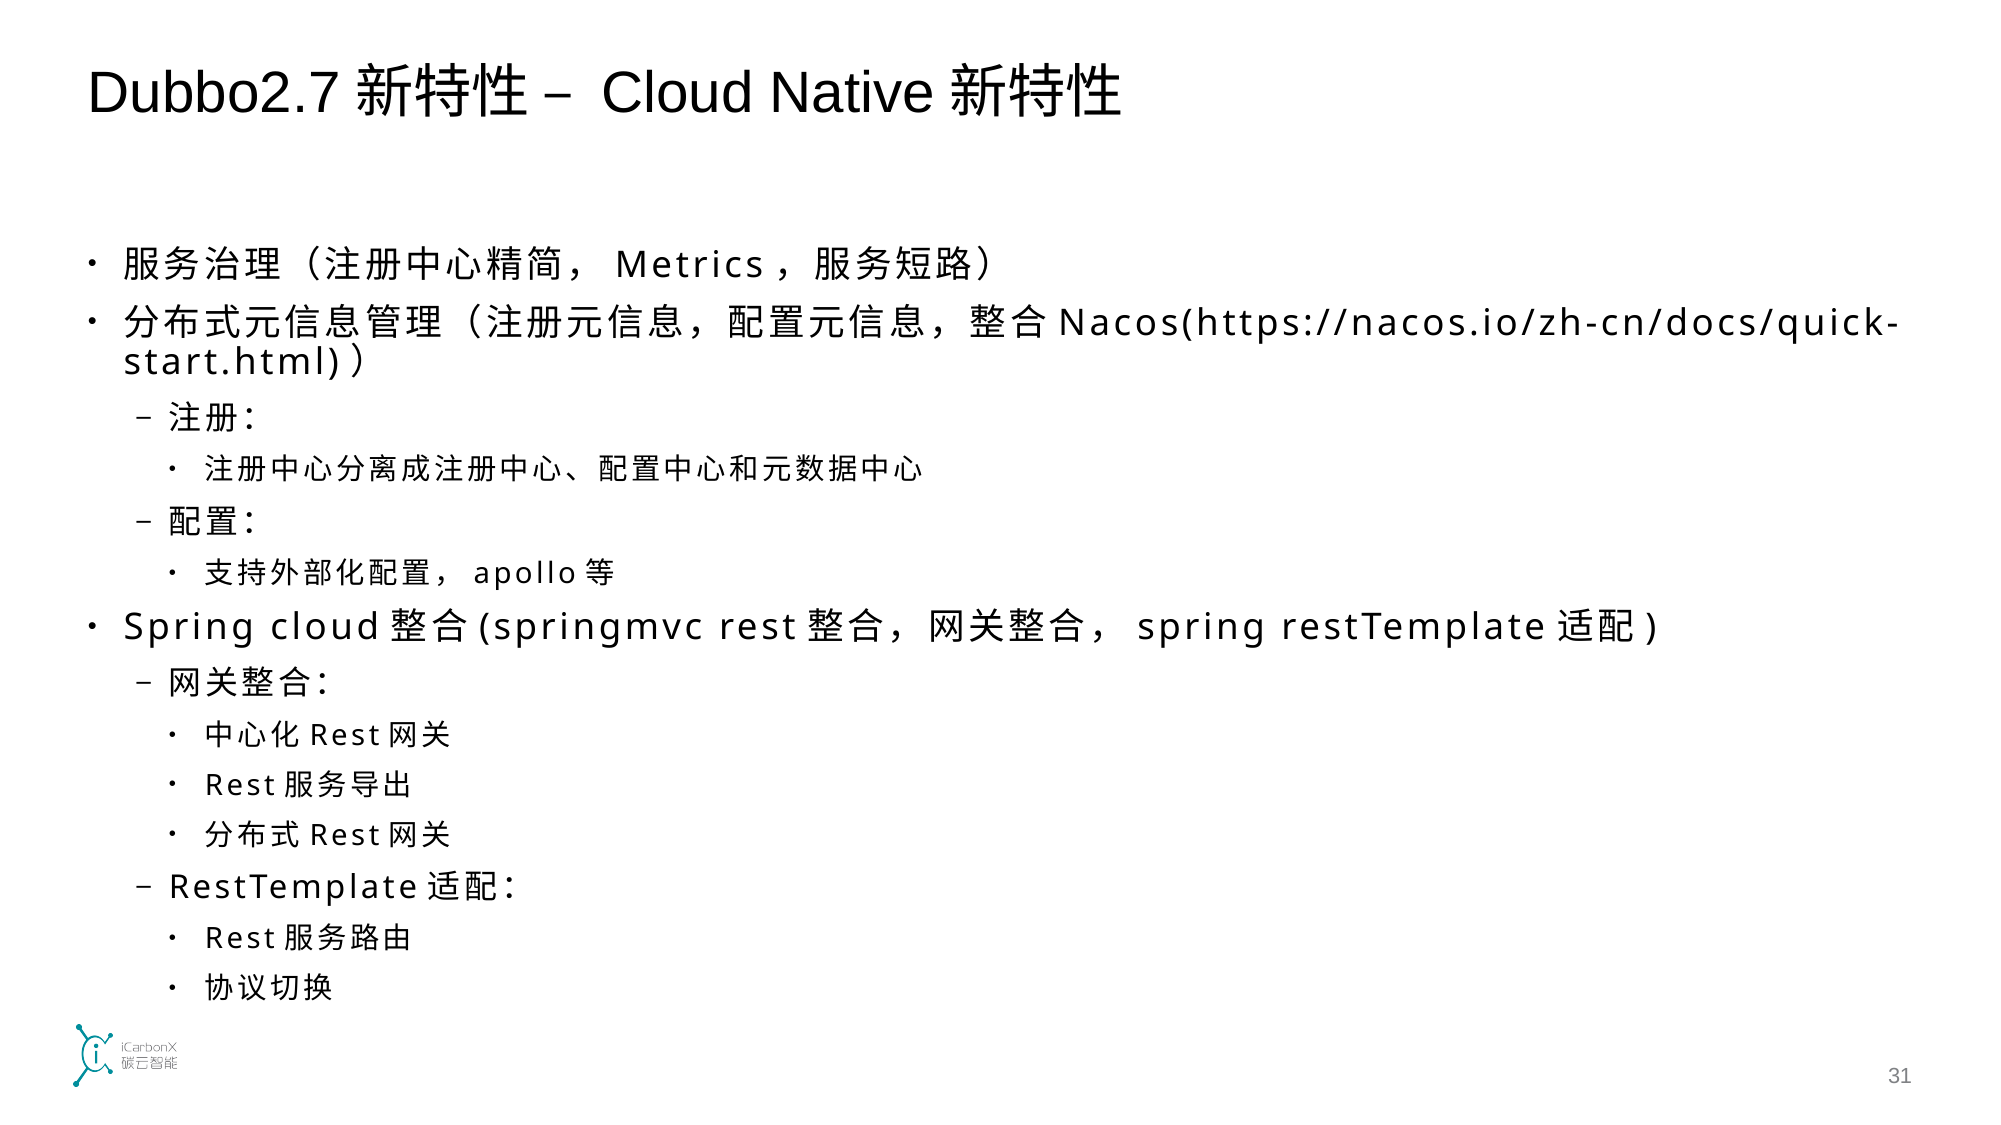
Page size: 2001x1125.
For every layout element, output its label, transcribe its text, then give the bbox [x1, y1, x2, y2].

slide_number 31 [1774, 1056, 1928, 1094]
list 服务治理（注册中心精简，Metrics，服务短路） 分布式元信息管理（注册元信息，配置元信息，整合Nacos(https://nacos.io/zh-cn/docs/quick-start.html)） 注册： 注册中心分离成注册中心、配置中心和元数据中心 配置： 支持外部化配置，apollo等 Spring cloud整合(springmvc rest整合，网关整合，spring restTemplate适配) 网关整合： 中心化Rest网关 Rest服务导出 分布式Rest网关 RestTemplate适配： Rest服务路由 协议切换 [72, 175, 1928, 1021]
title Dubbo2.7新特性 – Cloud Native新特性 [72, 55, 1928, 143]
picture [72, 1023, 178, 1088]
